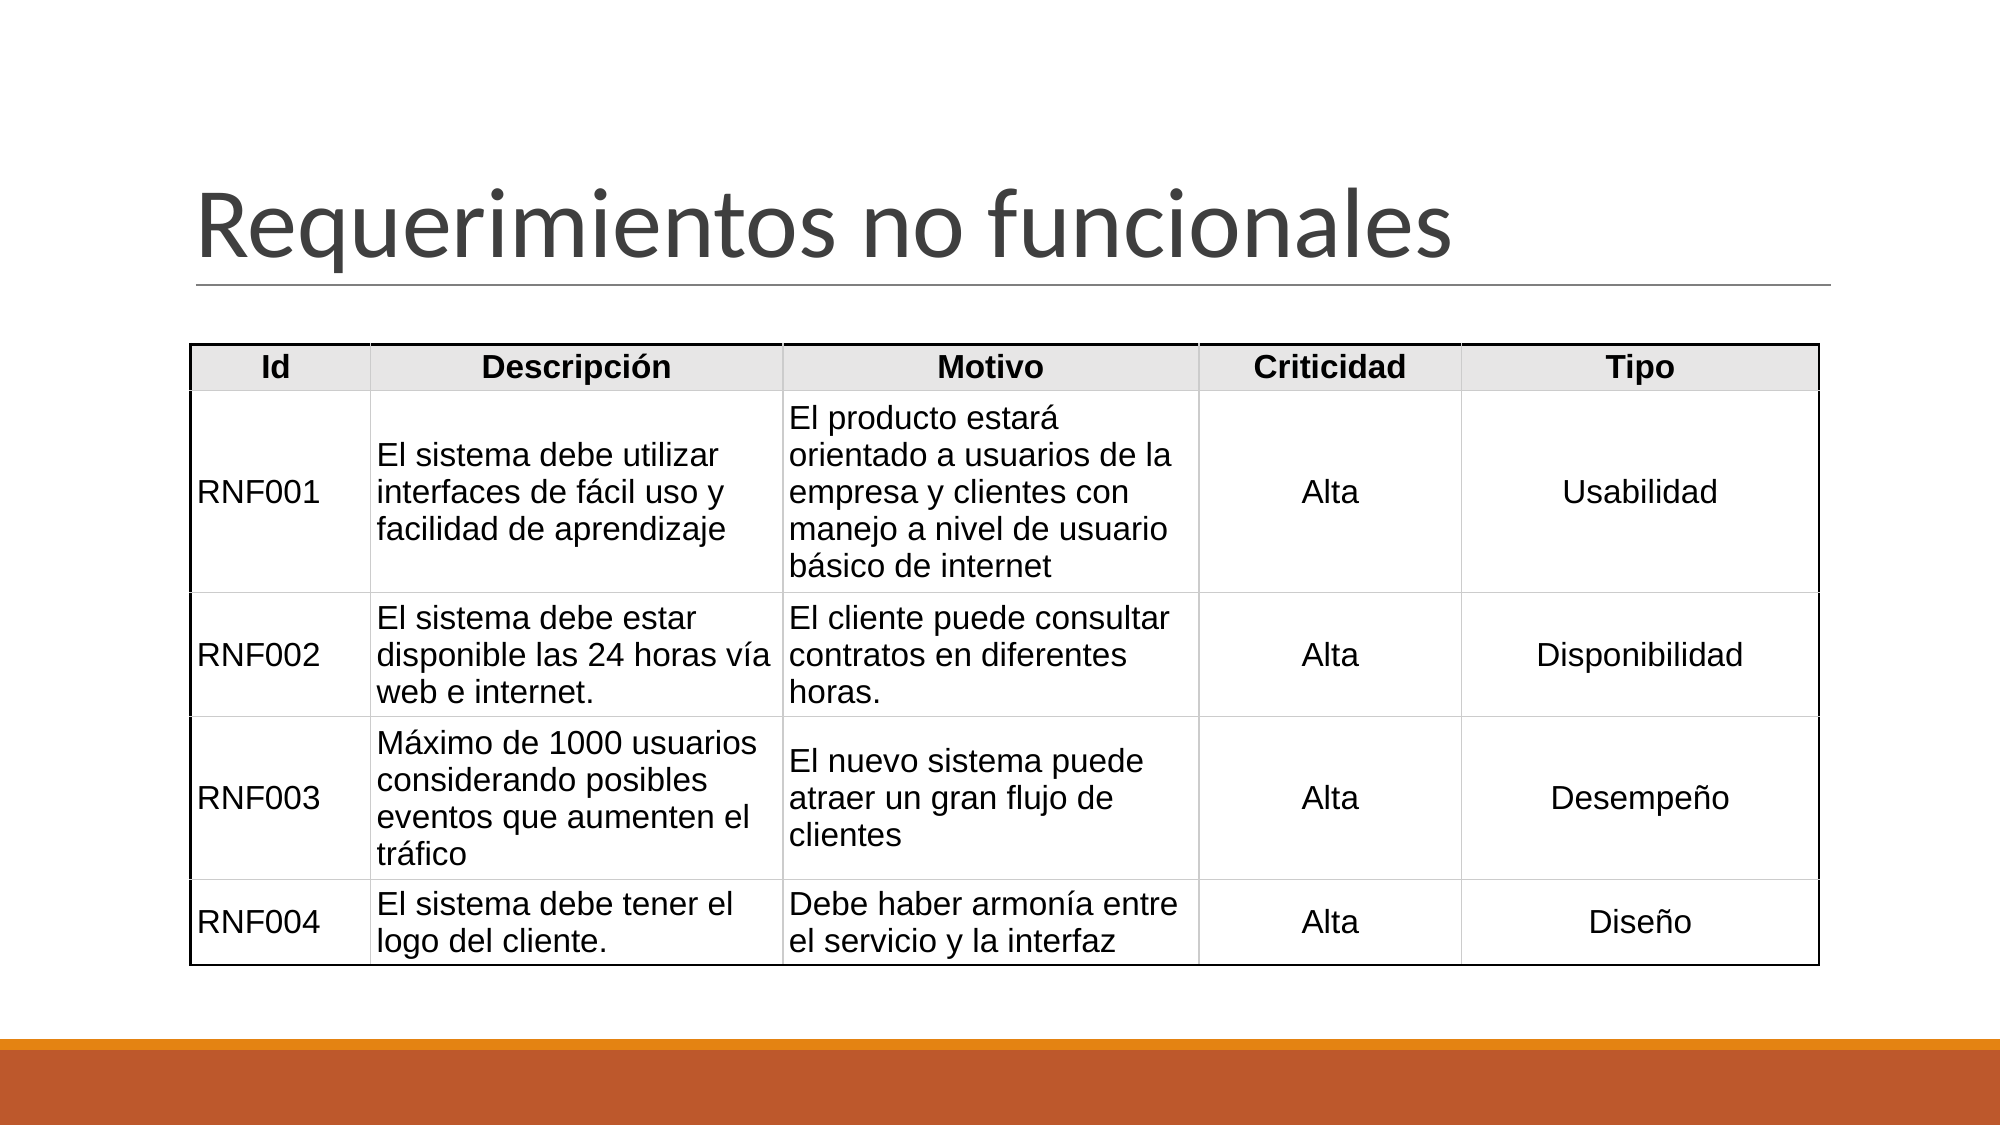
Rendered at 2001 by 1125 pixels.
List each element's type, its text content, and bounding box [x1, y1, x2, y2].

table_cell El sistema debe utilizar interfaces de fácil uso y facilidad de aprendizaje [371, 391, 782, 592]
table_cell Desempeño [1462, 717, 1818, 879]
table_cell El sistema debe tener el logo del cliente. [371, 880, 782, 964]
table_cell RNF004 [192, 880, 370, 964]
table_cell El producto estará orientado a usuarios de la empresa y clientes con manejo a nivel de usuario básico de internet [784, 391, 1198, 592]
table_cell RNF001 [192, 391, 370, 592]
table_header Motivo [784, 346, 1198, 390]
table_cell El nuevo sistema puede atraer un gran flujo de clientes [784, 717, 1198, 879]
table_cell RNF002 [192, 593, 370, 716]
table_cell Usabilidad [1462, 391, 1818, 592]
title Requerimientos no funcionales [180, 47, 1830, 285]
table_cell RNF003 [192, 717, 370, 879]
table_cell Alta [1200, 391, 1461, 592]
table_cell El sistema debe estar disponible las 24 horas vía web e internet. [371, 593, 782, 716]
table_cell Debe haber armonía entre el servicio y la interfaz [784, 880, 1198, 964]
table_cell Máximo de 1000 usuarios considerando posibles eventos que aumenten el tráfico [371, 717, 782, 879]
table_cell Alta [1200, 880, 1461, 964]
table_cell Disponibilidad [1462, 593, 1818, 716]
table_cell Alta [1200, 593, 1461, 716]
table_header Descripción [371, 346, 782, 390]
table_header Tipo [1462, 346, 1818, 390]
table_header Criticidad [1200, 346, 1461, 390]
table_cell Diseño [1462, 880, 1818, 964]
table_header Id [192, 346, 370, 390]
table_cell El cliente puede consultar contratos en diferentes horas. [784, 593, 1198, 716]
table_cell Alta [1200, 717, 1461, 879]
